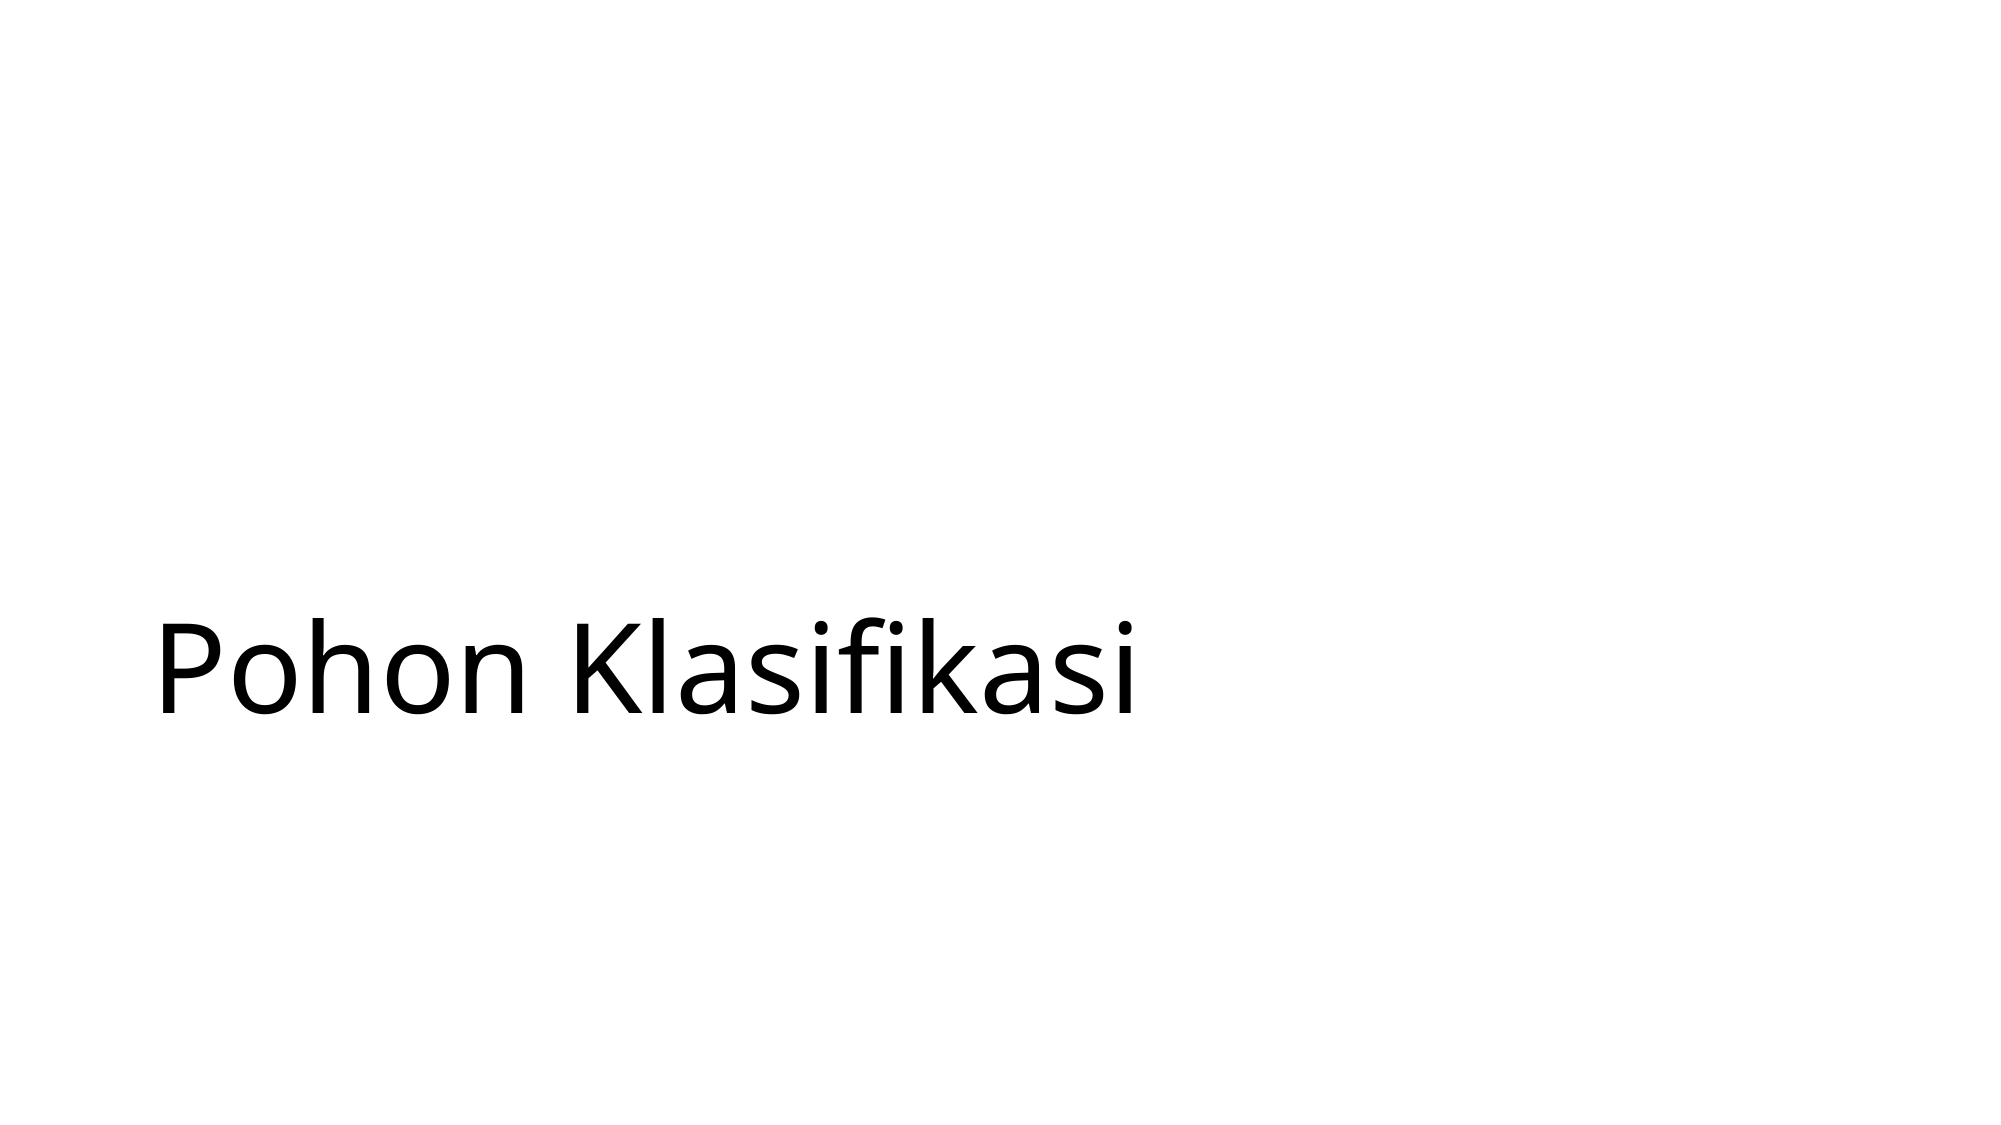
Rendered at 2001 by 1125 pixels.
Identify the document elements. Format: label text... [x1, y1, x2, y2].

title Pohon Klasifikasi [136, 280, 1862, 749]
